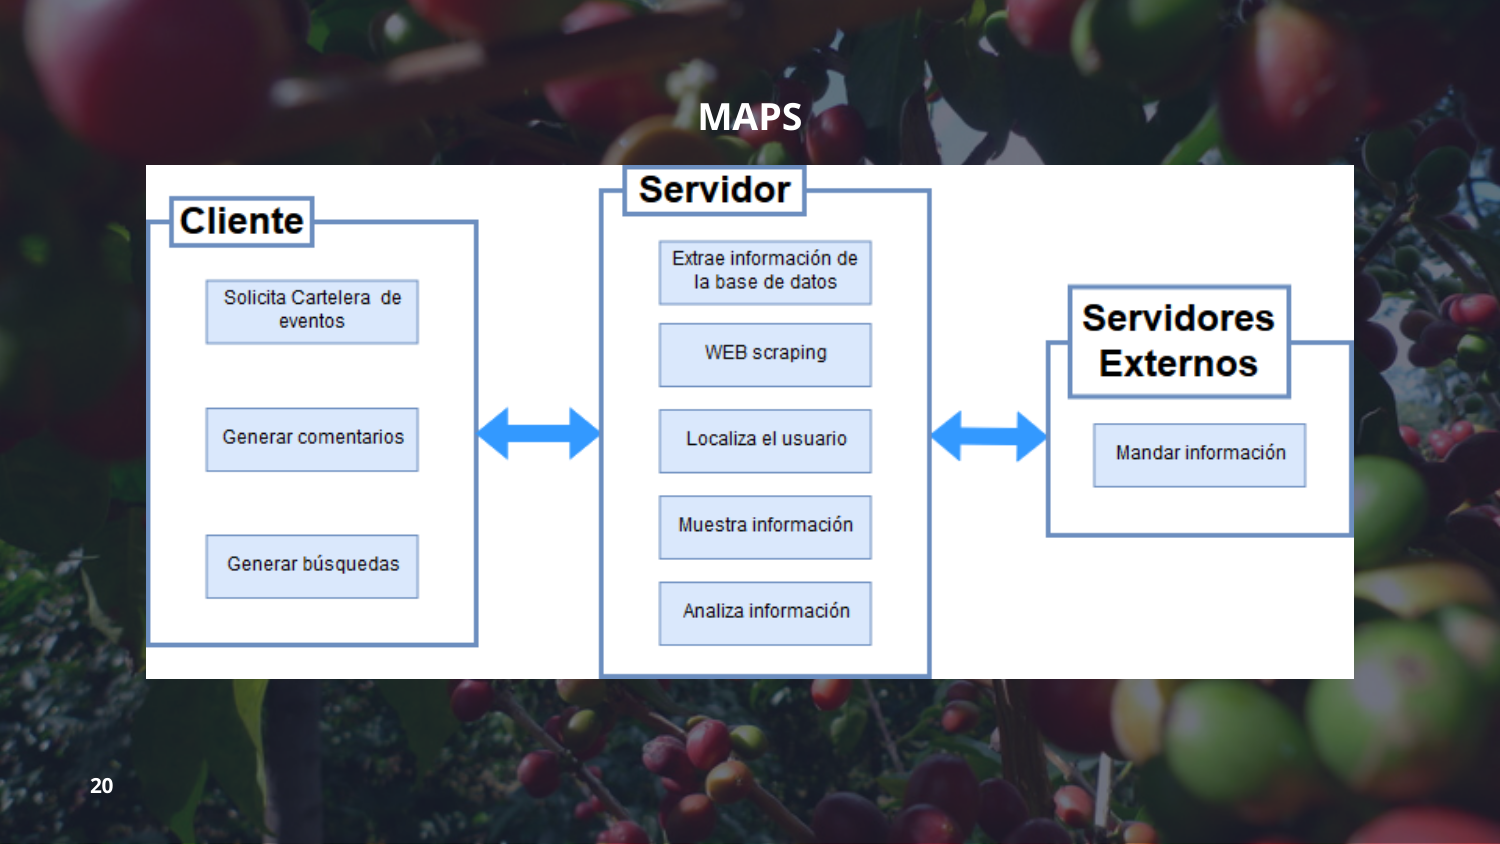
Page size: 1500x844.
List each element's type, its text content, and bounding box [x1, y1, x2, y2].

slide_number 20 [75, 766, 165, 807]
title MAPS [554, 49, 946, 153]
picture [145, 165, 1355, 679]
